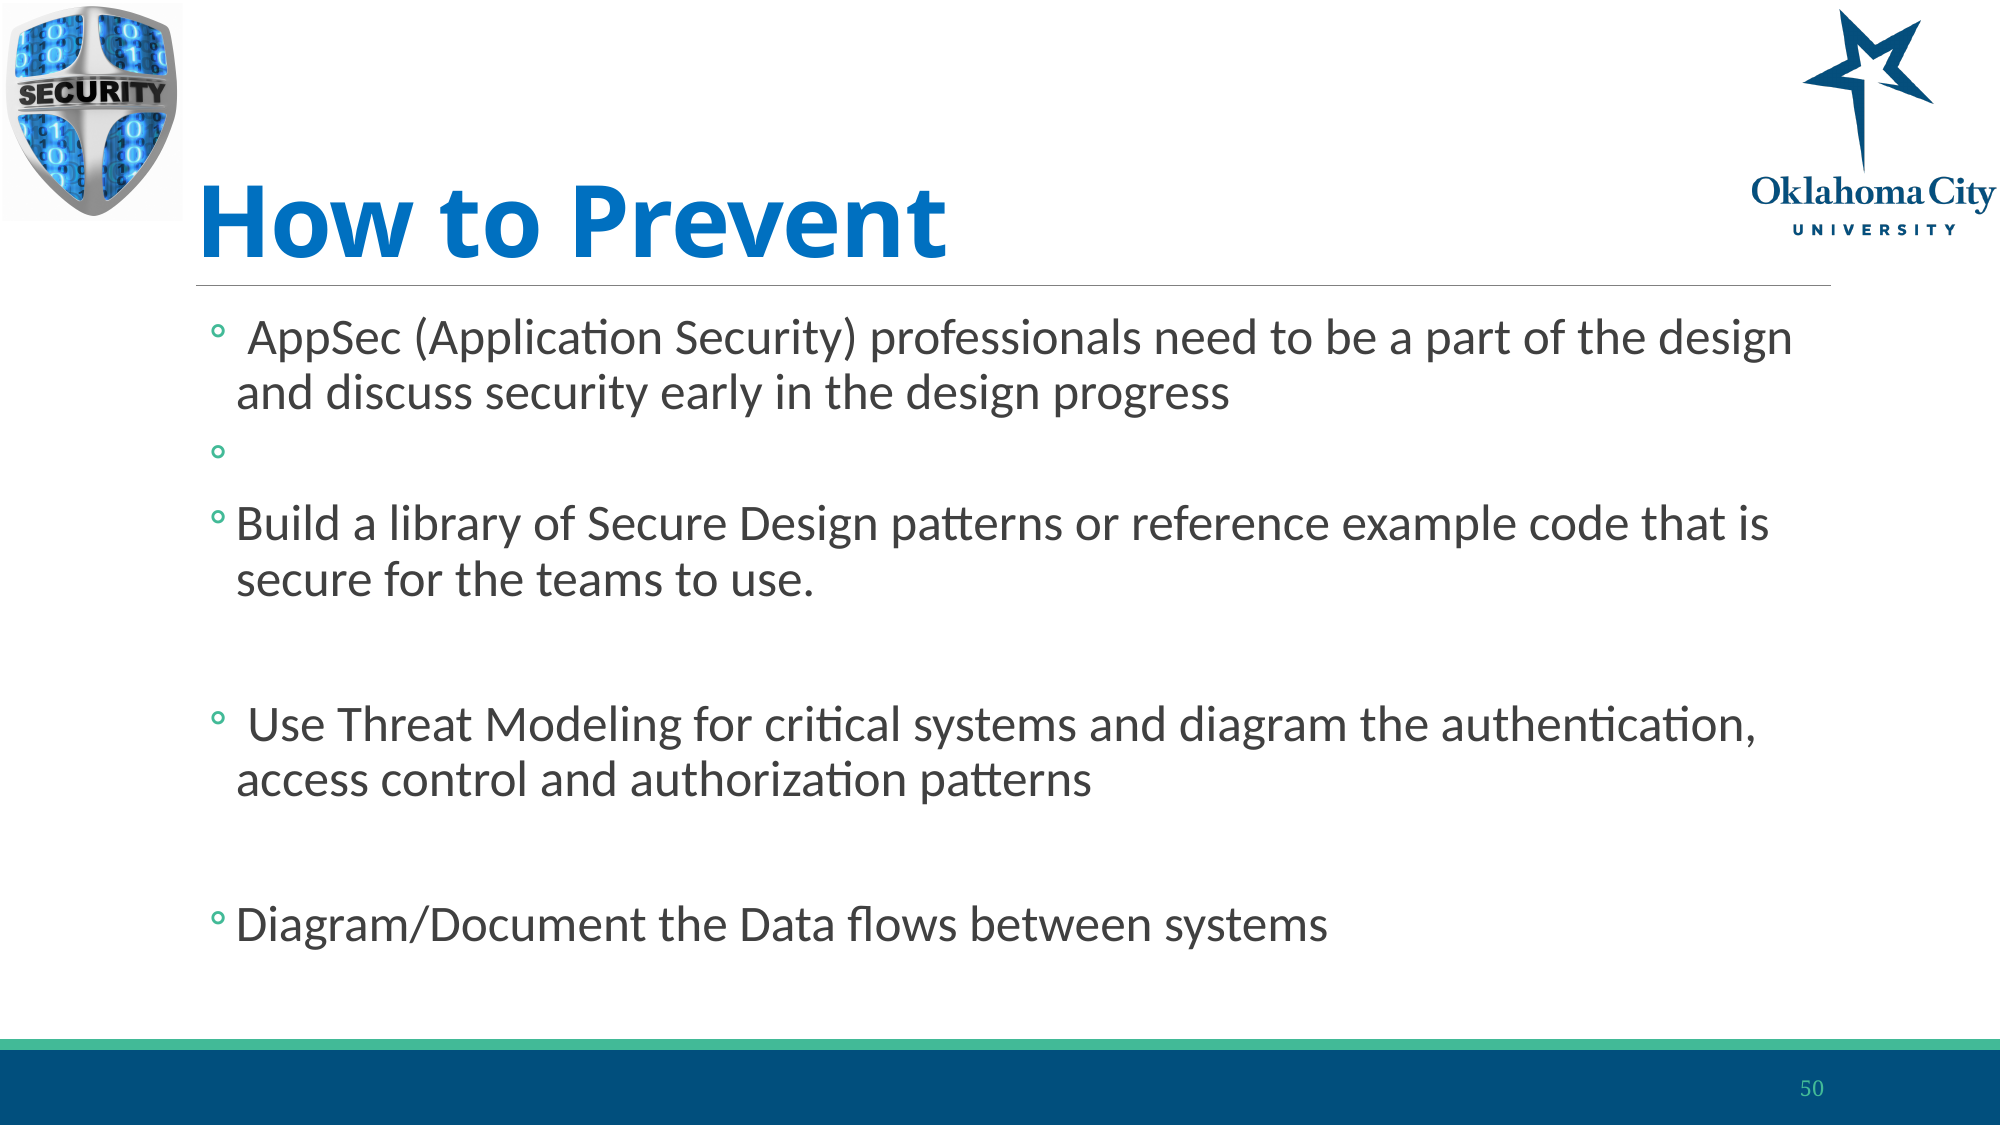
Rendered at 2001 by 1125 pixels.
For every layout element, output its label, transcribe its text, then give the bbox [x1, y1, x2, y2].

title How to Prevent [180, 47, 1830, 285]
picture [1740, 0, 2001, 246]
list AppSec (Application Security) professionals need to be a part of the design and discuss security early in the design progress Build a library of Secure Design patterns or reference example code that is secure for the teams to use. Use Threat Modeling for critical systems and diagram the authentication, access control and authorization patterns Diagram/Document the Data flows between systems [180, 302, 1830, 963]
slide_number 50 [1624, 1059, 1840, 1120]
picture [2, 3, 183, 221]
